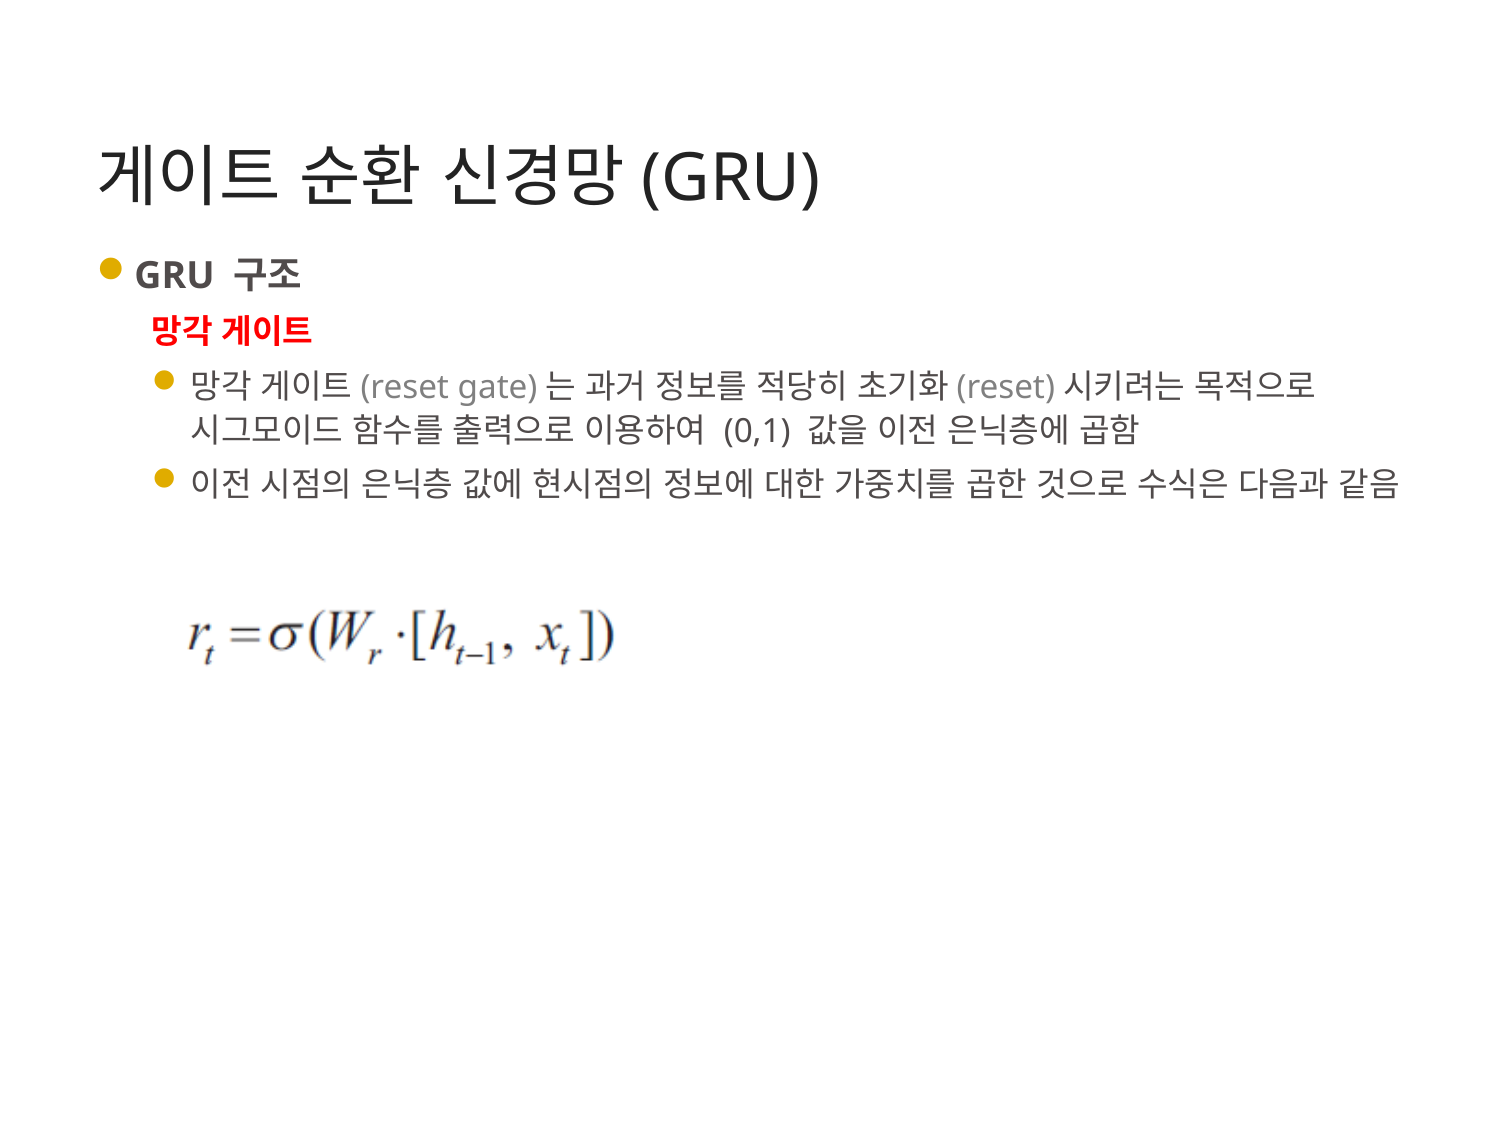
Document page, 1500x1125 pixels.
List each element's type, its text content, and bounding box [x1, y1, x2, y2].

title 게이트 순환 신경망(GRU) [81, 90, 1412, 222]
picture [163, 590, 632, 687]
list GRU 구조 망각 게이트 망각 게이트(reset gate)는 과거 정보를 적당히 초기화(reset)시키려는 목적으로 시그모이드 함수를 출력으로 이용하여 (0,1) 값을 이전 은닉층에 곱함 이전 시점의 은닉층 값에 현시점의 정보에 대한 가중치를 곱한 것으로 수식은 다음과 같음 [81, 239, 1450, 1054]
